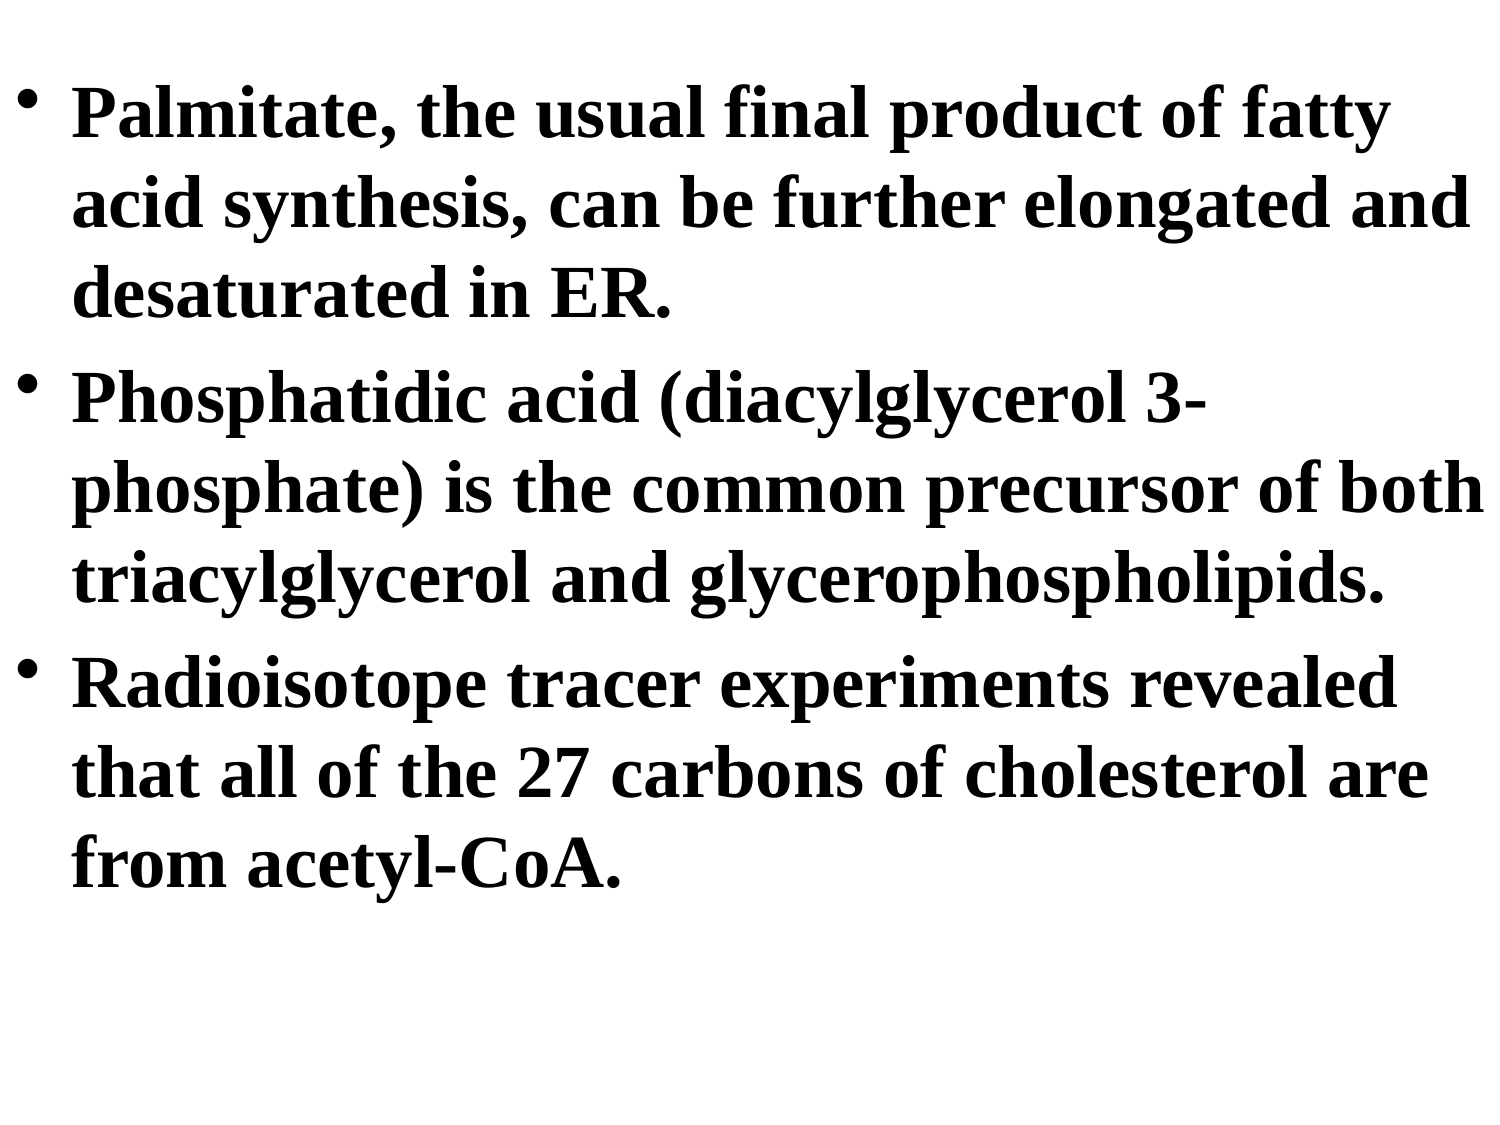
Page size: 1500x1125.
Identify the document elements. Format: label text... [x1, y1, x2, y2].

list Palmitate, the usual final product of fatty acid synthesis, can be further elongated and desaturated in ER. Phosphatidic acid (diacylglycerol 3-phosphate) is the common precursor of both triacylglycerol and glycerophospholipids. Radioisotope tracer experiments revealed that all of the 27 carbons of cholesterol are from acetyl-CoA. [0, 54, 1500, 1125]
